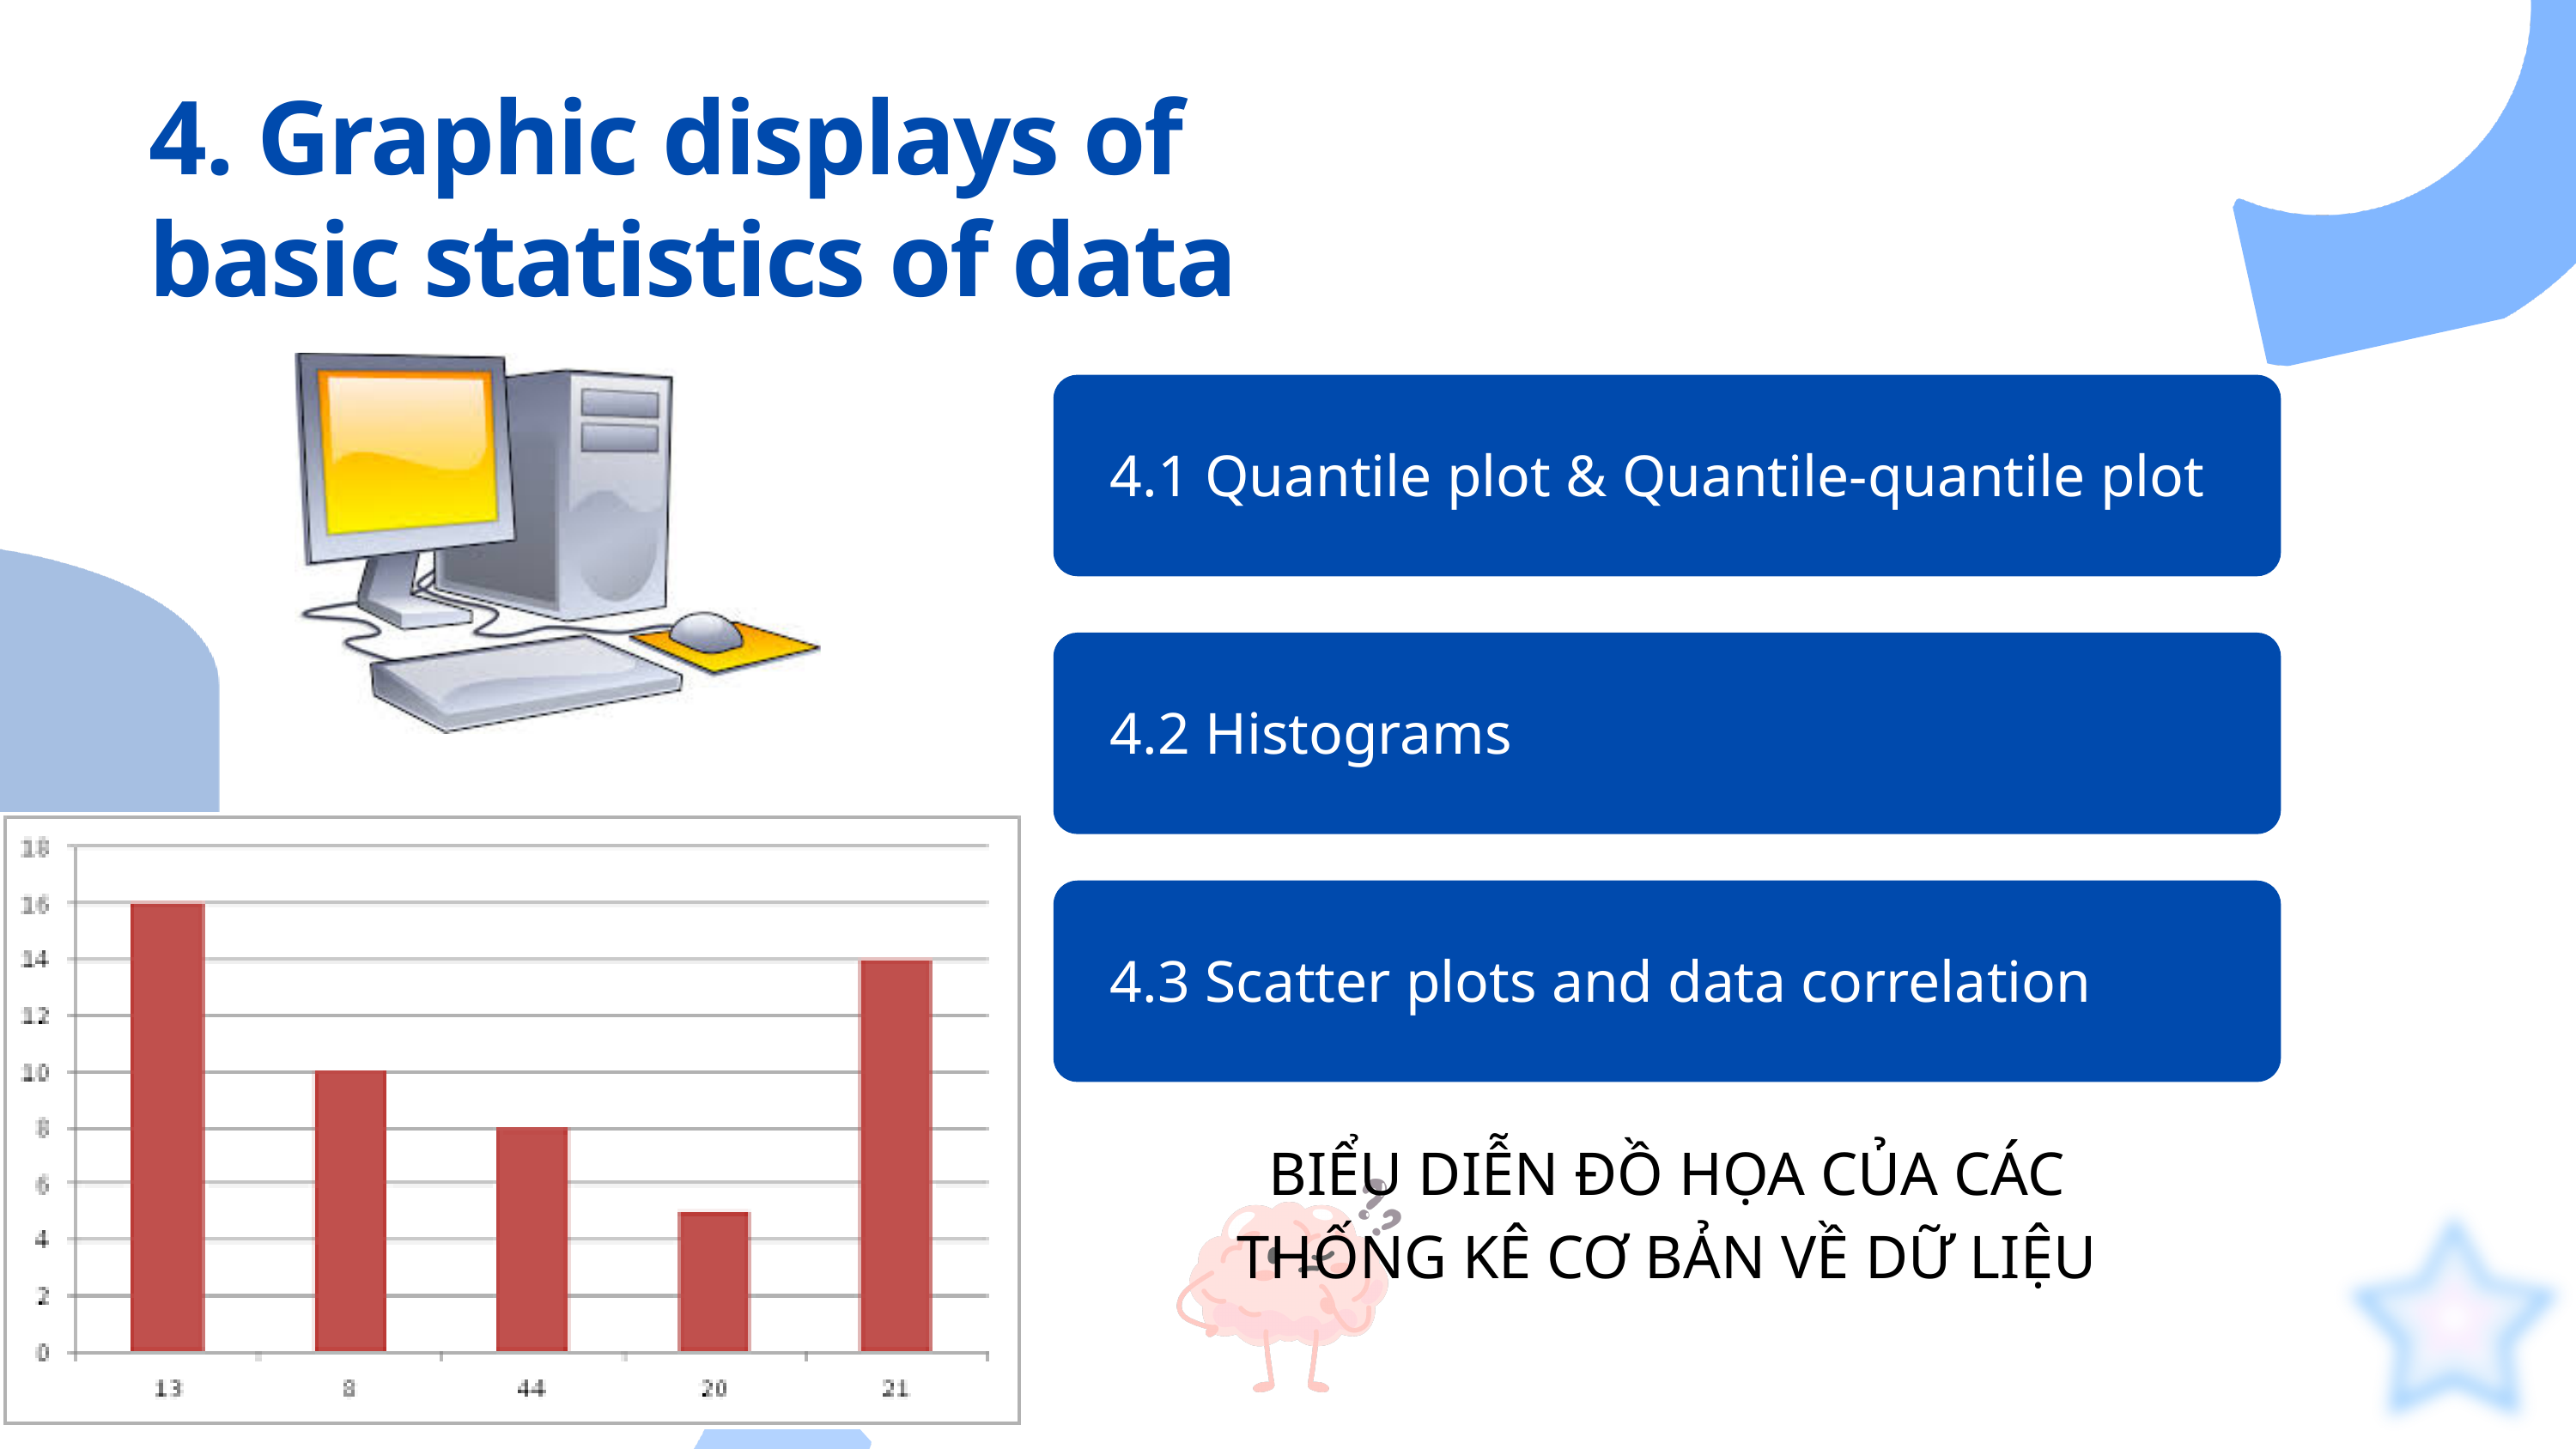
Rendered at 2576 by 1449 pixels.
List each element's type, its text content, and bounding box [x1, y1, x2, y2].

text_box [2332, 1199, 2576, 1434]
text_box BIỂU DIỄN ĐỒ HỌA CỦA CÁC THỐNG KÊ CƠ BẢN VỀ DỮ LIỆU [1206, 1125, 2129, 1290]
text_box [0, 540, 220, 812]
text_box [0, 812, 1025, 1429]
text_box 4. Graphic displays of basic statistics of data [149, 72, 1288, 318]
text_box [1053, 374, 2281, 577]
text_box [349, 1429, 878, 1449]
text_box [1053, 632, 2281, 834]
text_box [1053, 880, 2281, 1082]
text_box [2186, 0, 2576, 371]
text_box [1176, 1179, 1401, 1392]
text_box [295, 353, 821, 734]
